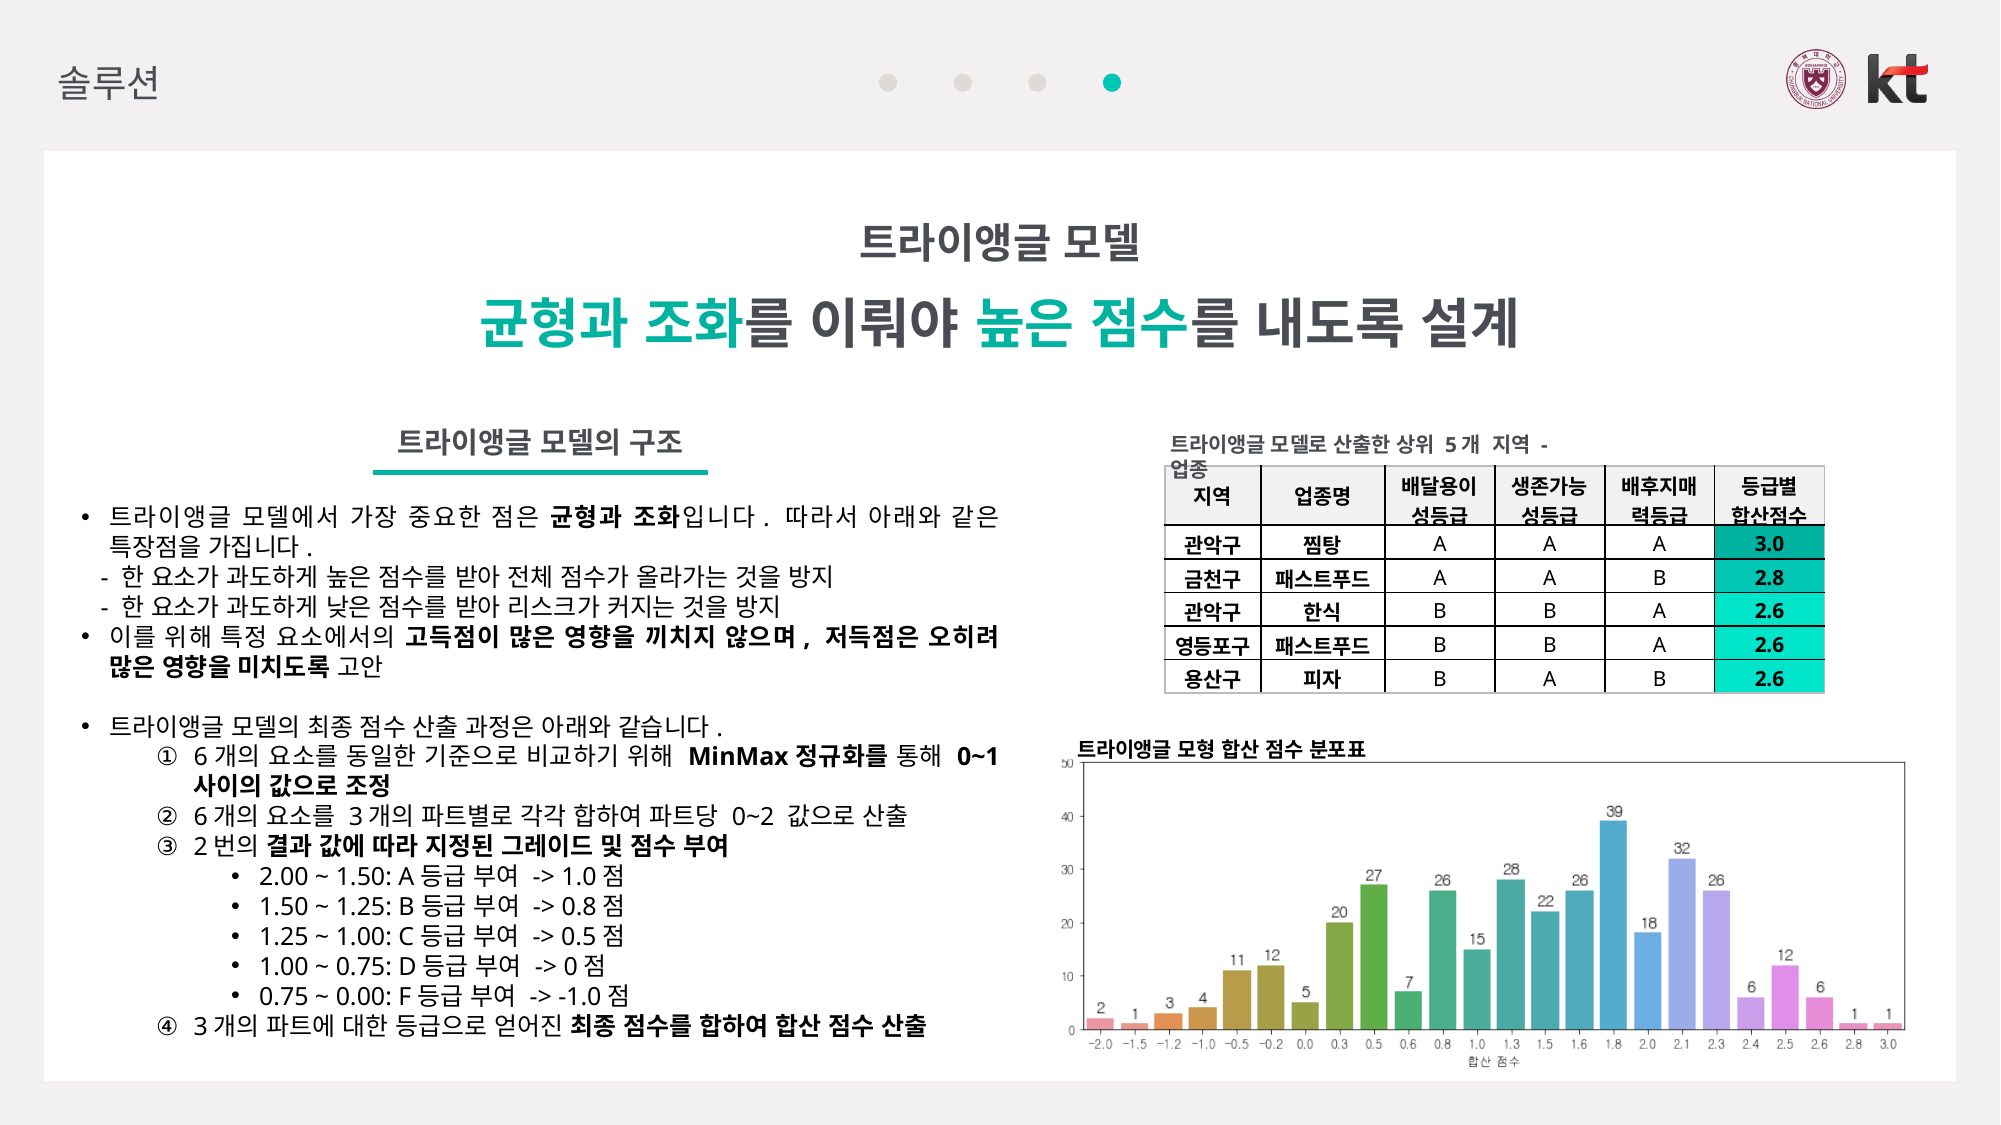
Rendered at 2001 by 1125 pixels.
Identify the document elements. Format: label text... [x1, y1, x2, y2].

table_cell A [1386, 526, 1494, 558]
table_cell B [1496, 593, 1604, 625]
table_cell B [1386, 627, 1494, 659]
table_cell B [1386, 593, 1494, 625]
table_cell A [1606, 593, 1714, 625]
table_header 업종명 [1262, 489, 1384, 524]
text_box 솔루션 [43, 52, 788, 113]
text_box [183, 416, 898, 473]
table_header 배후지매력등급 [1606, 467, 1714, 524]
table_cell B [1606, 660, 1714, 692]
table_cell 관악구 [1166, 593, 1260, 625]
table_cell 영등포구 [1166, 627, 1260, 659]
text_box 트라이앵글 모델에서 가장 중요한 점은 균형과 조화입니다. 따라서 아래와 같은 특장점을 가집니다. - 한 요소가 과도하게 높은 점수를 받아 전체 점수가 올라가는 것을 방지 - 한 요소가 과도하게 낮은 점수를 받아 리스크가 커지는 것을 방지 이를 위해 특정 요소에서의 고득점이 많은 영향을 끼치지 않으며, 저득점은 오히려 많은 영향을 미치도록 고안 트라이앵글 모델의 최종 점수 산출 과정은 아래와 같습니다. 6개의 요소를 동일한 기준으로 비교하기 위해 MinMax정규화를 통해 0~1 사이의 값으로 조정 6개의 요소를 3개의 파트별로 각각 합하여 파트당 0~2 값으로 산출 2번의 결과 값에 따라 지정된 그레이드 및 점수 부여 2.00 ~ 1.50: A등급 부여 -> 1.0점 1.50 ~ 1.25: B등급 부여 -> 0.8점 1.25 ~ 1.00: C등급 부여 -> 0.5점 1.00 ~ 0.75: D등급 부여 -> 0점 0.75 ~ 0.00: F등급 부여 -> -1.0점 3개의 파트에 대한 등급으로 얻어진 최종 점수를 합하여 합산 점수 산출 [66, 493, 1015, 1048]
table_header 배달용이성등급 [1386, 489, 1494, 524]
table_cell A [1606, 526, 1714, 558]
table_cell A [1496, 660, 1604, 692]
text_box [42, 149, 1958, 1083]
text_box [1056, 728, 1913, 1076]
table_cell B [1386, 660, 1494, 692]
table_cell A [1606, 627, 1714, 659]
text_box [878, 73, 1122, 92]
picture [1786, 49, 1846, 109]
table_cell 한식 [1262, 593, 1384, 625]
table_header 생존가능성등급 [1496, 467, 1604, 524]
table_cell 2.8 [1715, 560, 1824, 592]
table_cell 2.6 [1715, 660, 1824, 692]
text_box 트라이앵글 모델 [72, 209, 1928, 275]
table_cell B [1606, 560, 1714, 592]
table_cell A [1496, 526, 1604, 558]
table_cell A [1496, 560, 1604, 592]
text_box 트라이앵글 모델로 산출한 상위 5개 지역 - 업종 [1155, 423, 1592, 489]
table_cell 금천구 [1166, 560, 1260, 592]
picture [1868, 54, 1928, 103]
table_header 등급별 합산점수 [1715, 467, 1824, 524]
table_cell 피자 [1262, 660, 1384, 692]
table_cell 2.6 [1715, 627, 1824, 659]
table_cell A [1386, 560, 1494, 592]
table_cell B [1496, 627, 1604, 659]
table_cell 찜탕 [1262, 526, 1384, 558]
table_cell 관악구 [1166, 526, 1260, 558]
table_cell 패스트푸드 [1262, 627, 1384, 659]
table_cell 2.6 [1715, 593, 1824, 625]
table_cell 3.0 [1715, 526, 1824, 558]
text_box 균형과 조화를 이뤄야 높은 점수를 내도록 설계 [72, 281, 1928, 362]
table_header 지역 [1166, 489, 1260, 524]
table_cell 용산구 [1166, 660, 1260, 692]
table_cell 패스트푸드 [1262, 560, 1384, 592]
